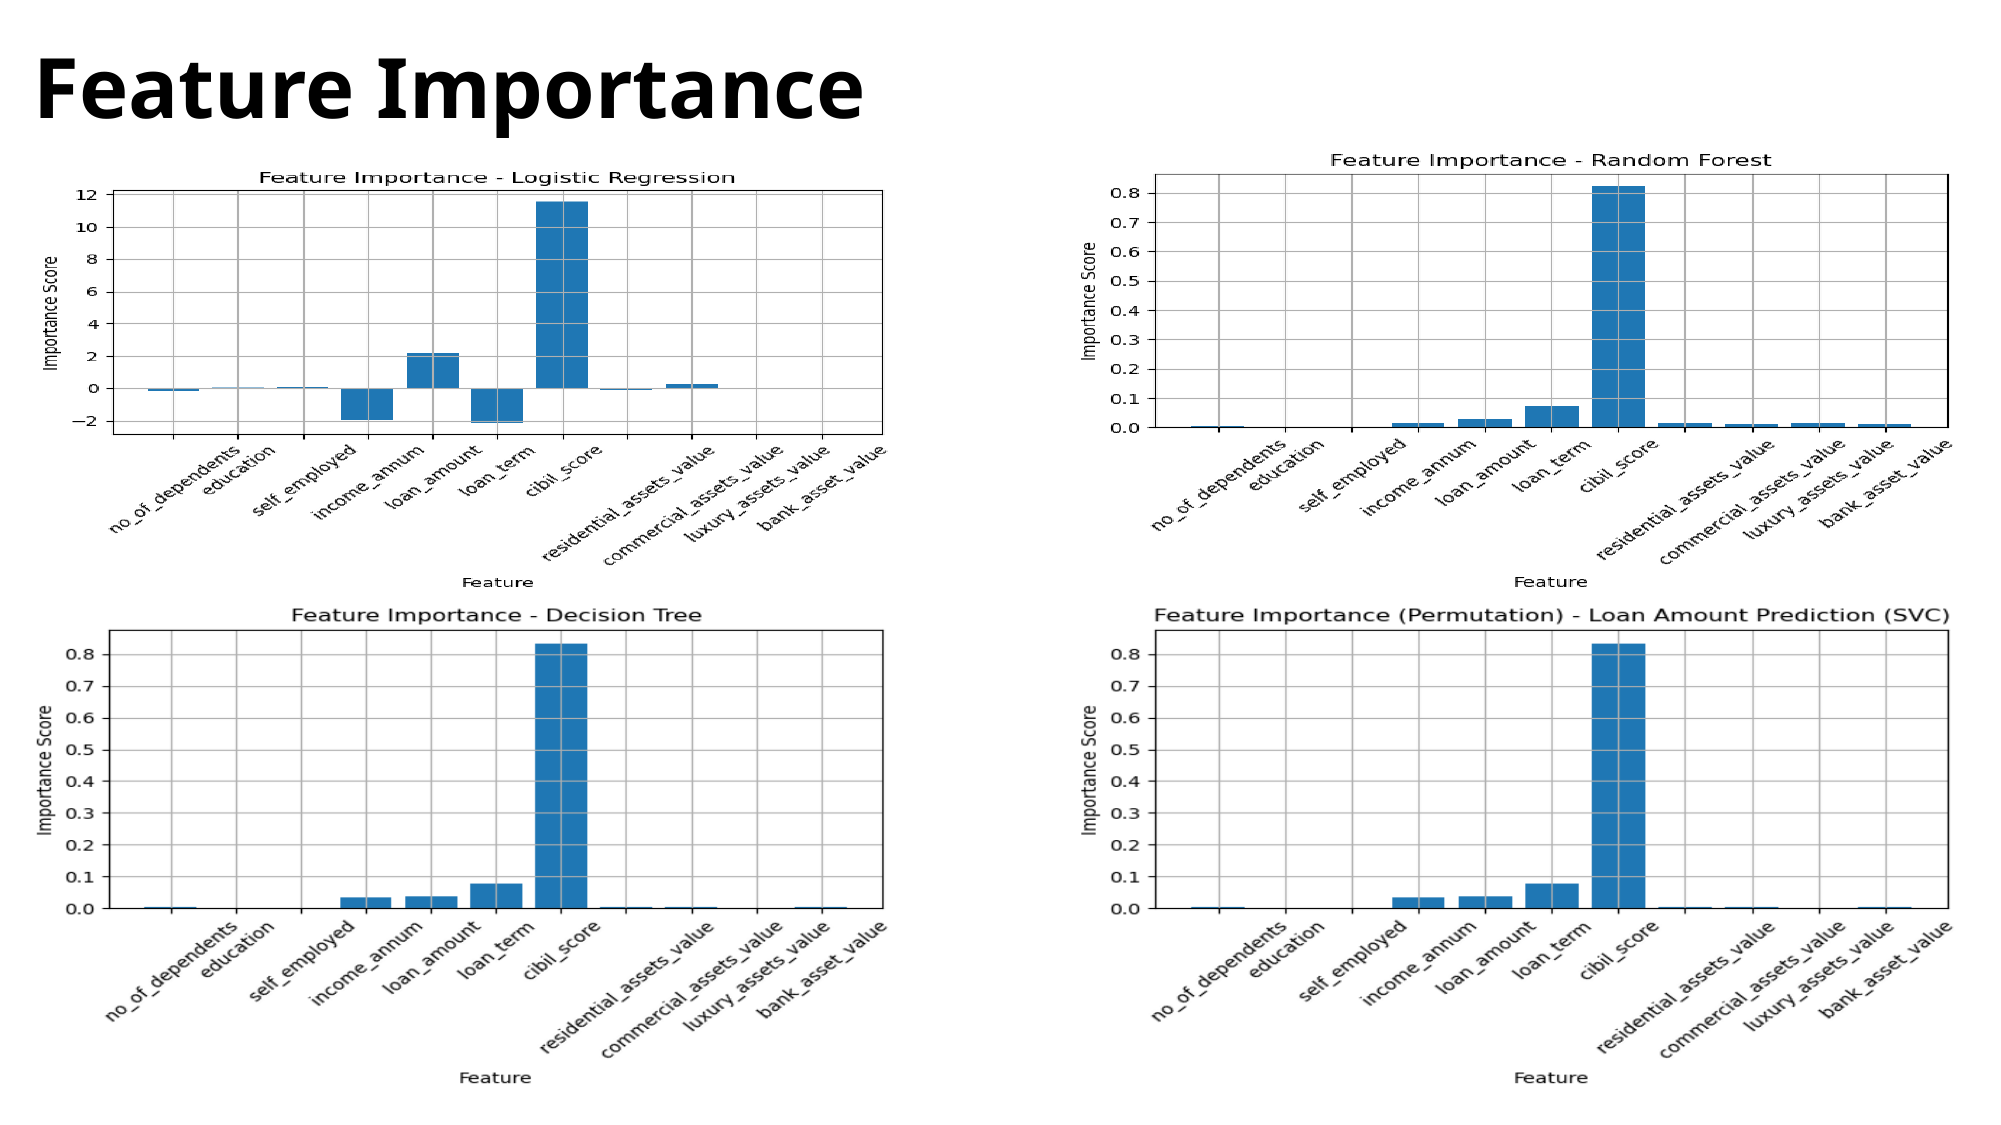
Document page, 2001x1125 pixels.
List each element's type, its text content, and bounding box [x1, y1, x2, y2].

picture [23, 162, 905, 1097]
picture [1067, 144, 1971, 1097]
text_box Feature Importance [18, 28, 1772, 143]
